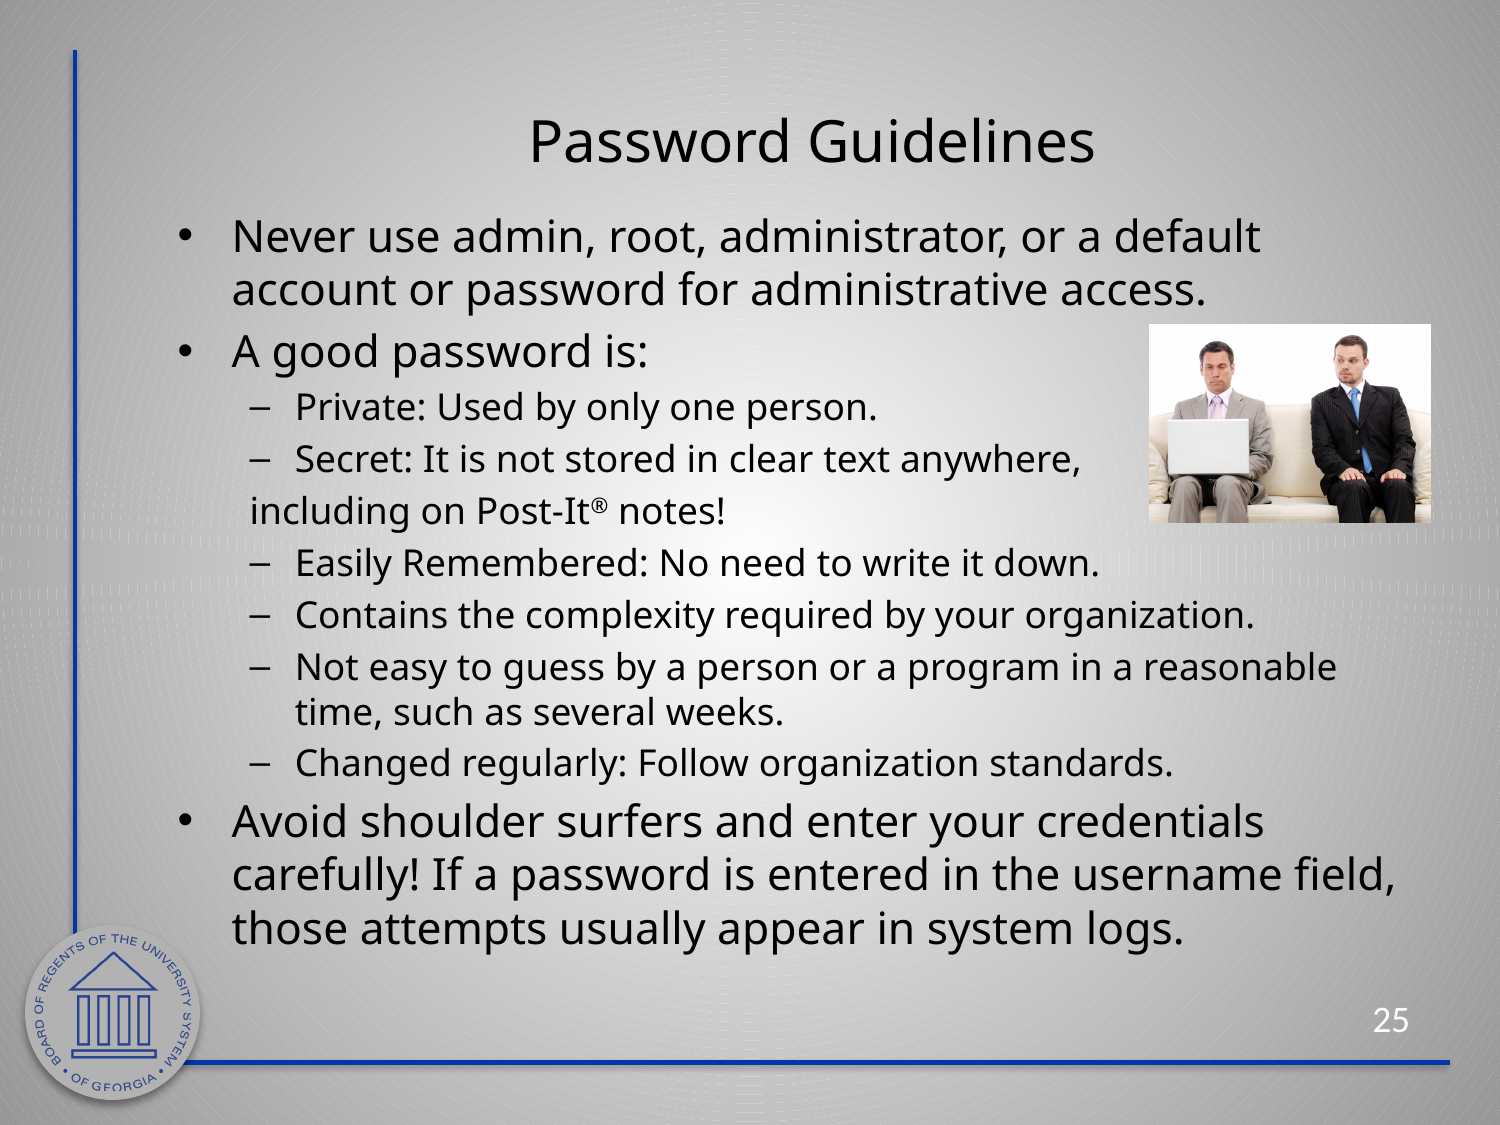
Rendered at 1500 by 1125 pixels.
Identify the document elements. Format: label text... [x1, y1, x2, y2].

slide_number 25 [1275, 987, 1425, 1048]
list Never use admin, root, administrator, or a default account or password for administrative access. A good password is: Private: Used by only one person. Secret: It is not stored in clear text anywhere, including on Post-It® notes! Easily Remembered: No need to write it down. Contains the complexity required by your organization. Not easy to guess by a person or a program in a reasonable time, such as several weeks. Changed regularly: Follow organization standards. Avoid shoulder surfers and enter your credentials carefully! If a password is entered in the username field, those attempts usually appear in system logs. [162, 200, 1438, 963]
picture [1149, 324, 1431, 524]
title Password Guidelines [200, 45, 1425, 200]
